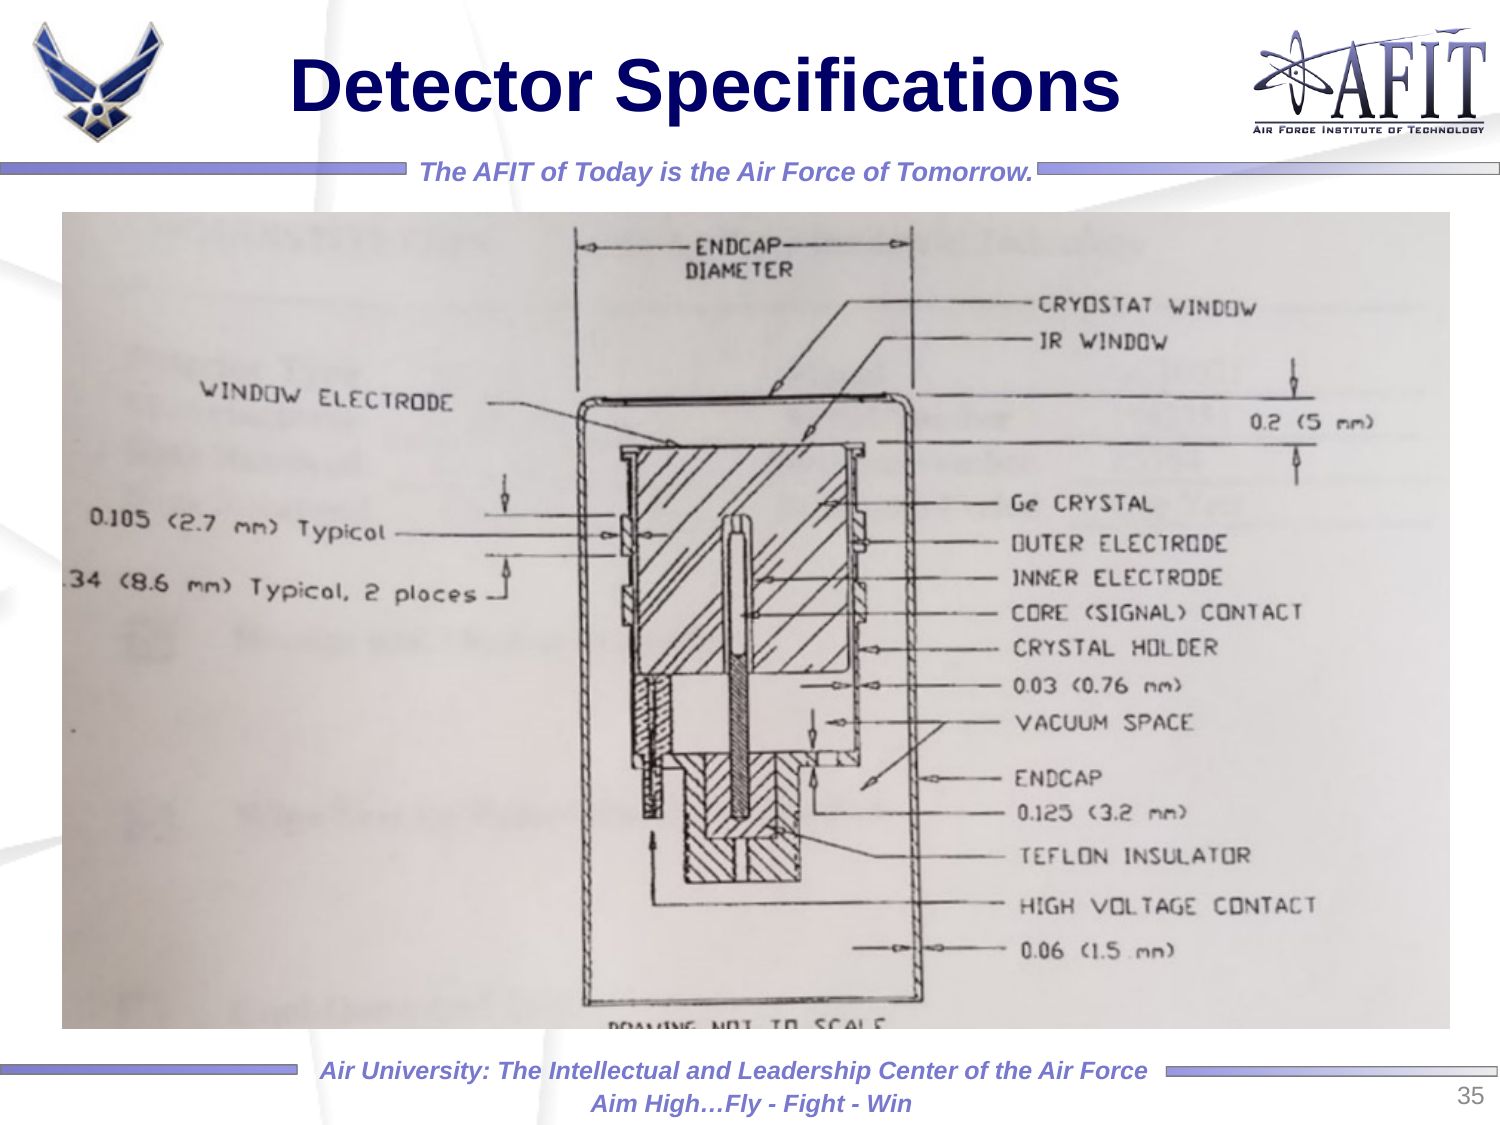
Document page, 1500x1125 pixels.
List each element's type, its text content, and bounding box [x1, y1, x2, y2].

title Detector Specifications [162, 0, 1251, 163]
picture [62, 212, 1451, 1030]
picture [32, 21, 162, 143]
slide_number 35 [1149, 1065, 1500, 1125]
